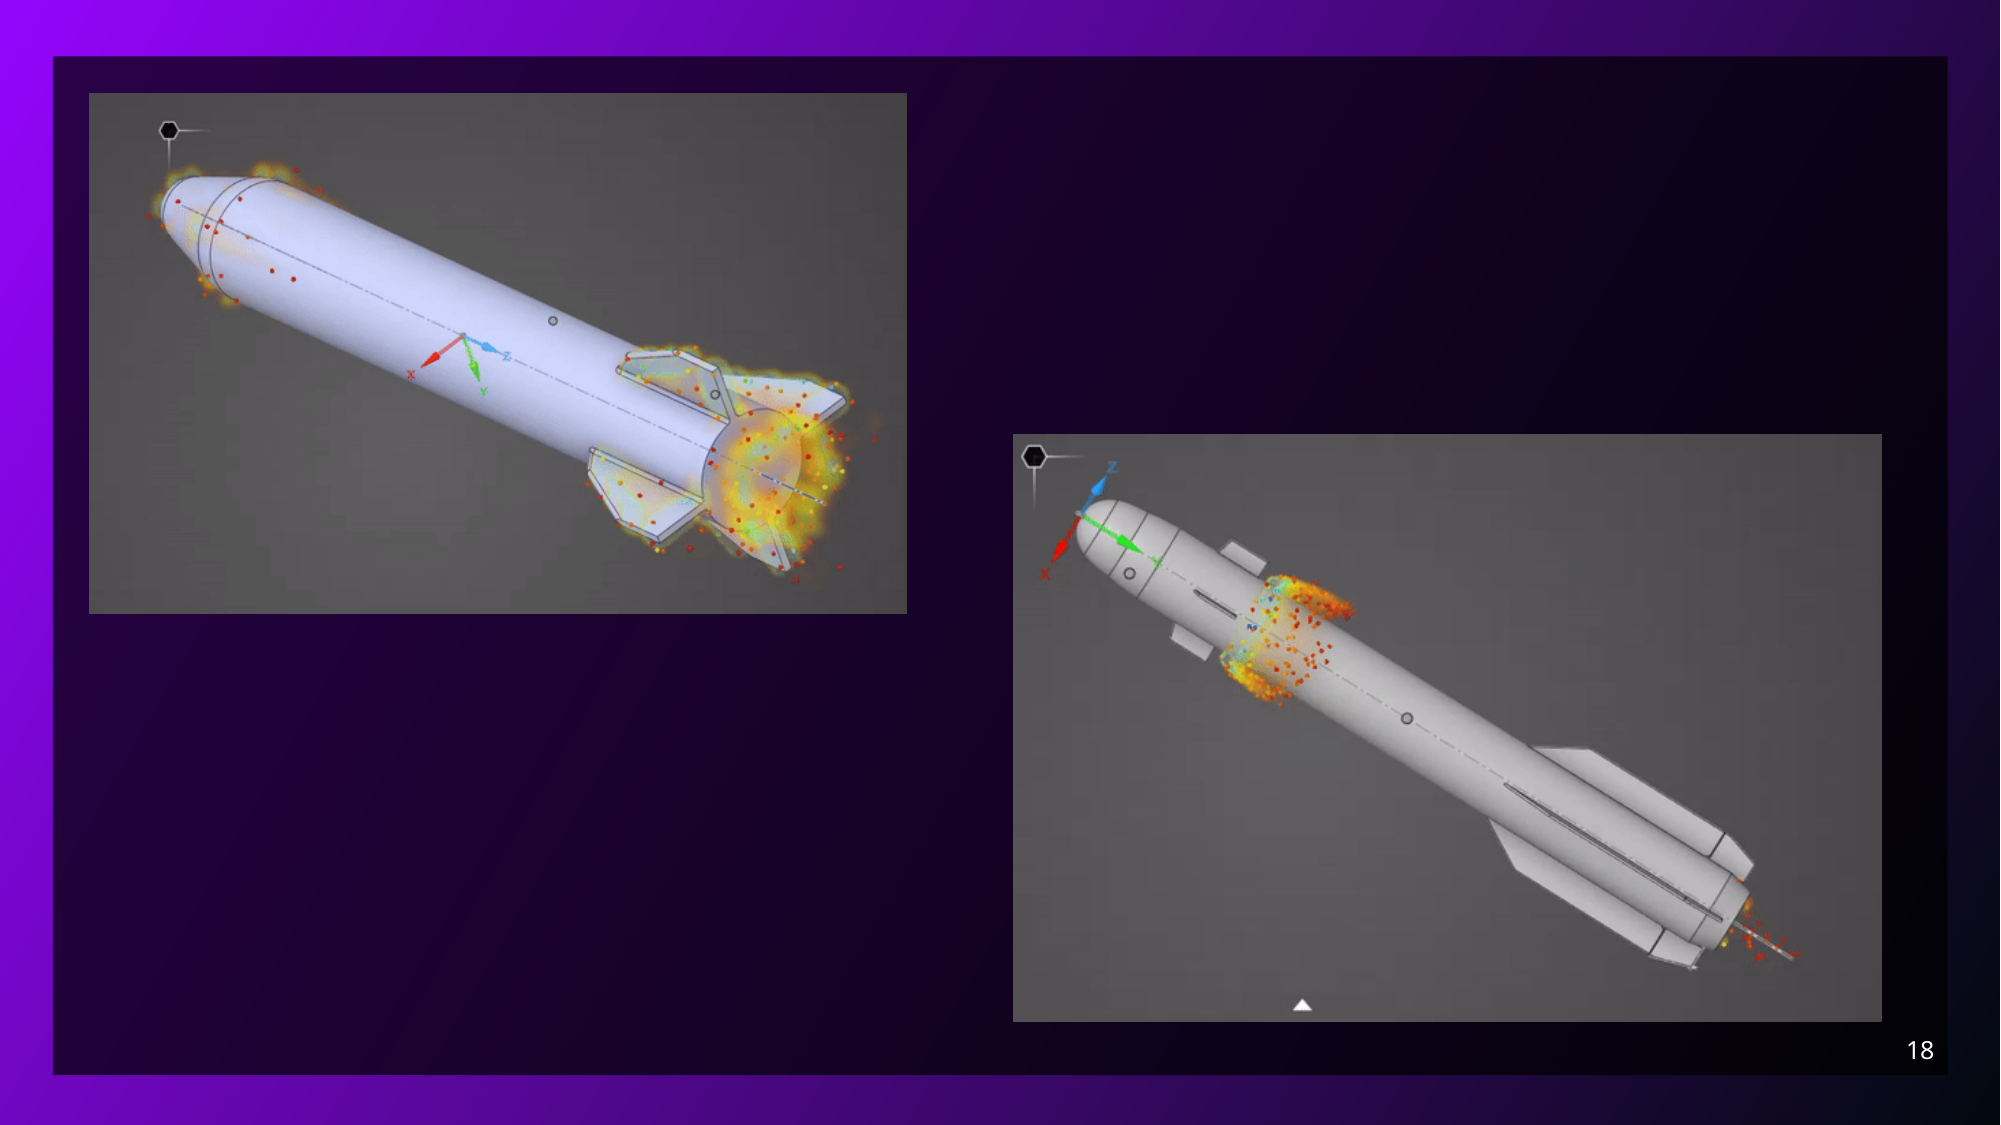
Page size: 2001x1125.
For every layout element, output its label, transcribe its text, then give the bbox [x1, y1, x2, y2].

slide_number 18 [1499, 1021, 1950, 1082]
picture [89, 93, 907, 614]
picture [1013, 434, 1882, 1022]
